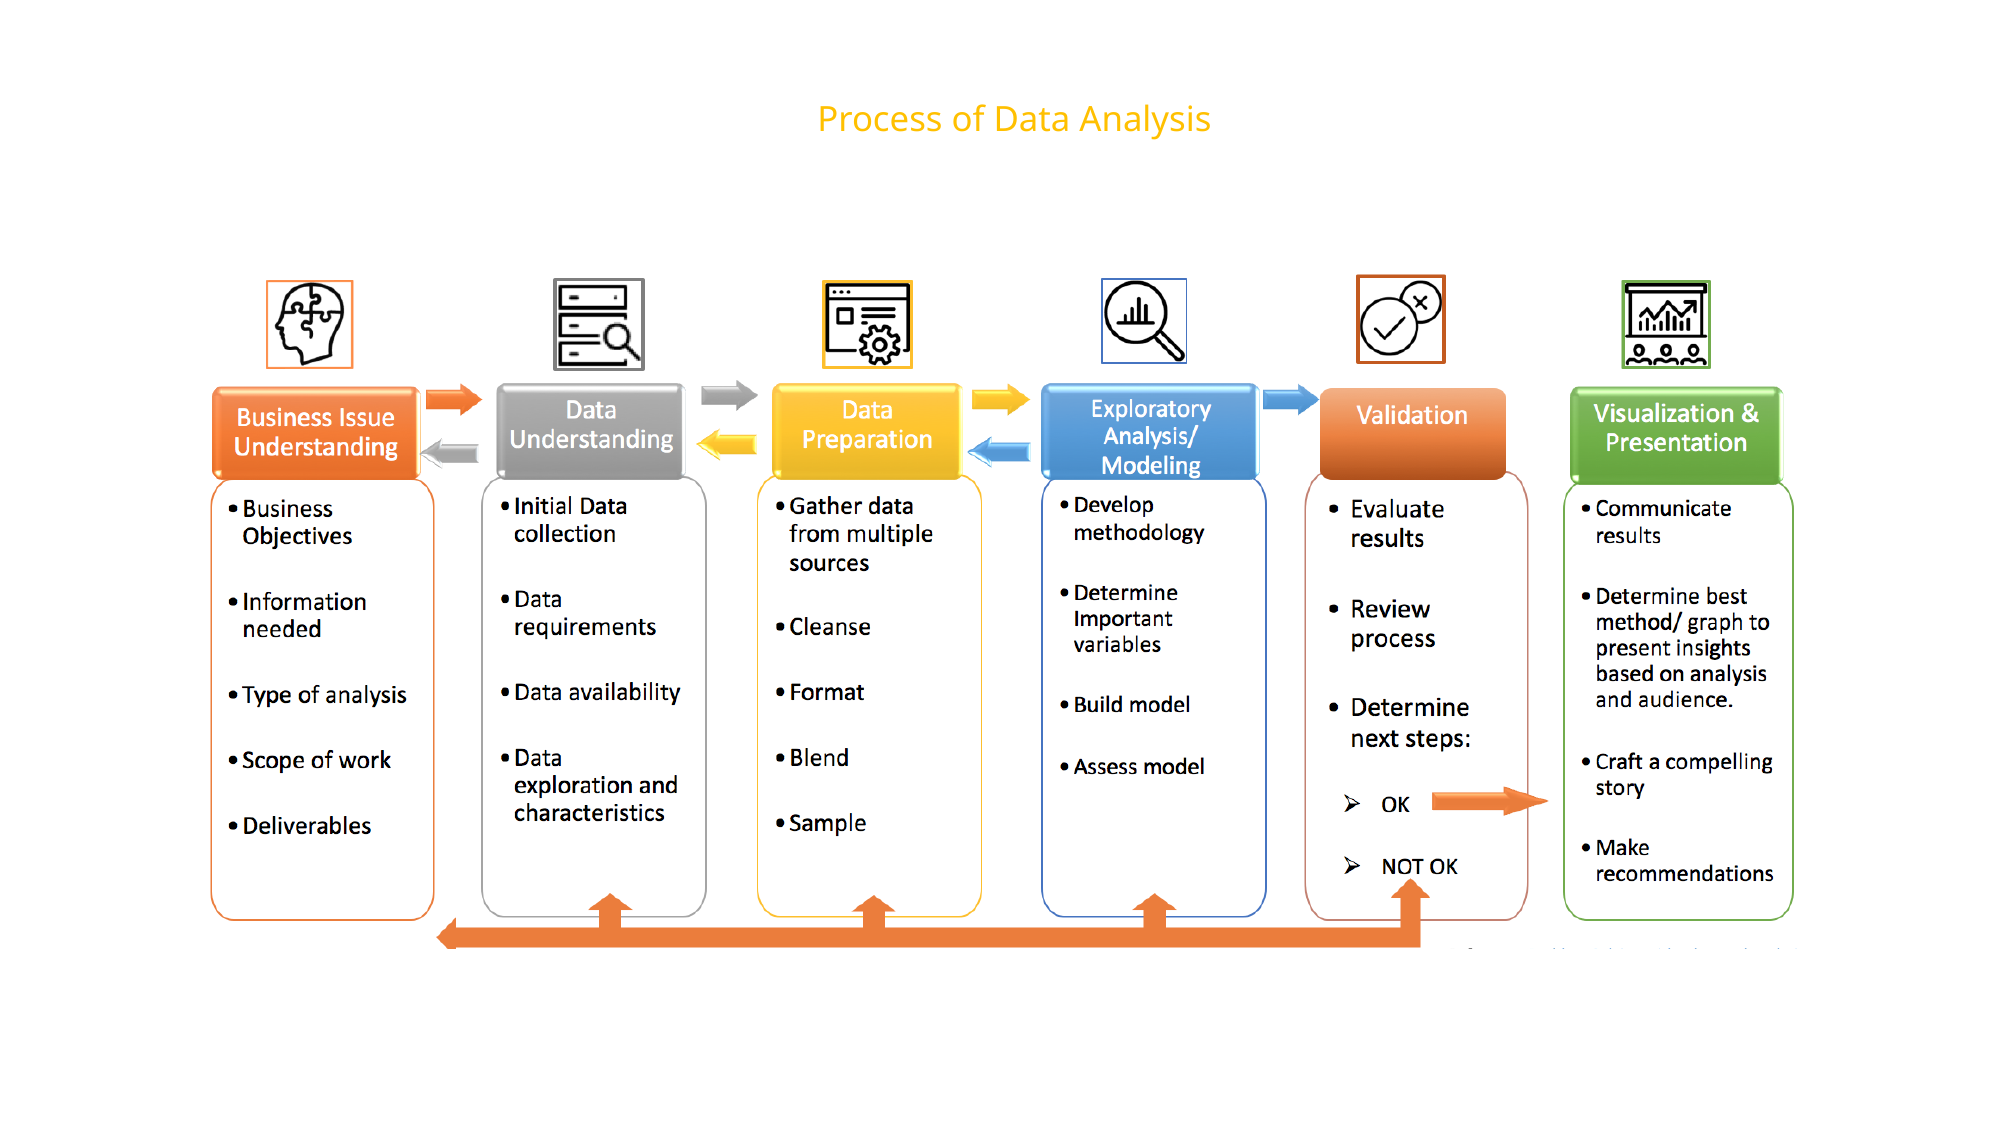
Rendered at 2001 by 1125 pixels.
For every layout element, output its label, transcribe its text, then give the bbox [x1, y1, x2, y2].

picture [179, 243, 1821, 949]
title Process of Data Analysis [130, 93, 1899, 147]
